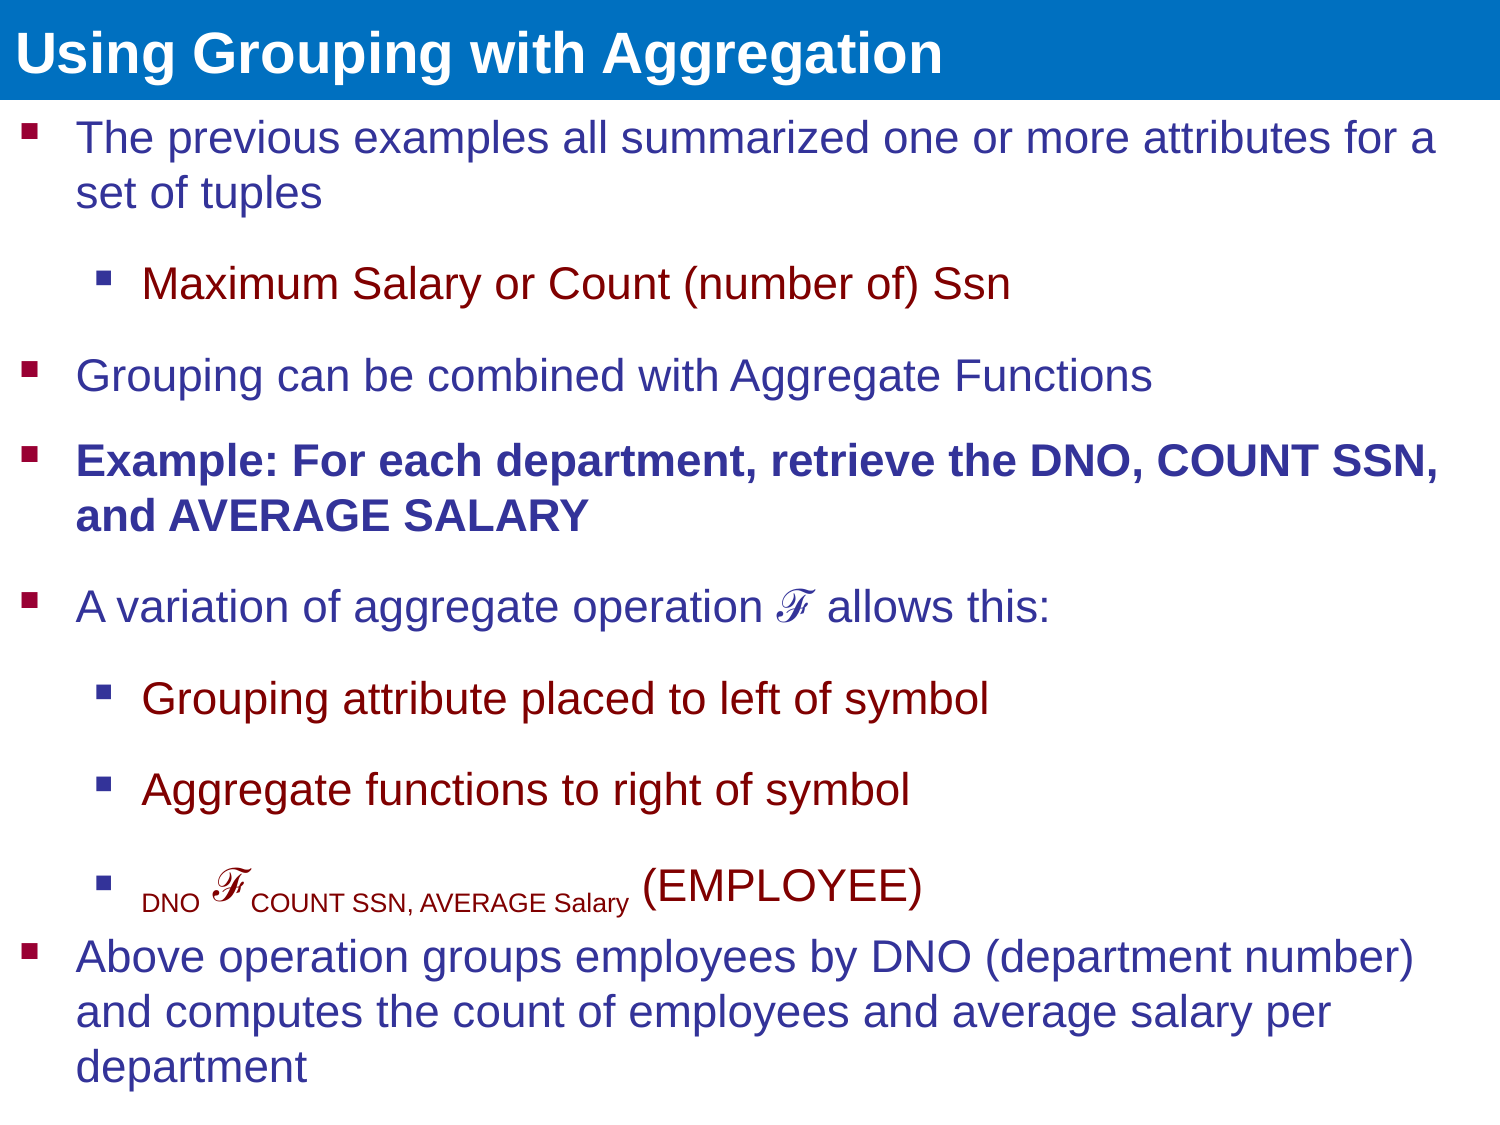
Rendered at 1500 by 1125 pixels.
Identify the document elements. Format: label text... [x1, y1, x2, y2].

title Using Grouping with Aggregation [0, 0, 1500, 100]
list The previous examples all summarized one or more attributes for a set of tuples Maximum Salary or Count (number of) Ssn Grouping can be combined with Aggregate Functions Example: For each department, retrieve the DNO, COUNT SSN, and AVERAGE SALARY A variation of aggregate operation ℱ allows this: Grouping attribute placed to left of symbol Aggregate functions to right of symbol DNO ℱCOUNT SSN, AVERAGE Salary (EMPLOYEE) Above operation groups employees by DNO (department number) and computes the count of employees and average salary per department [4, 99, 1495, 1125]
